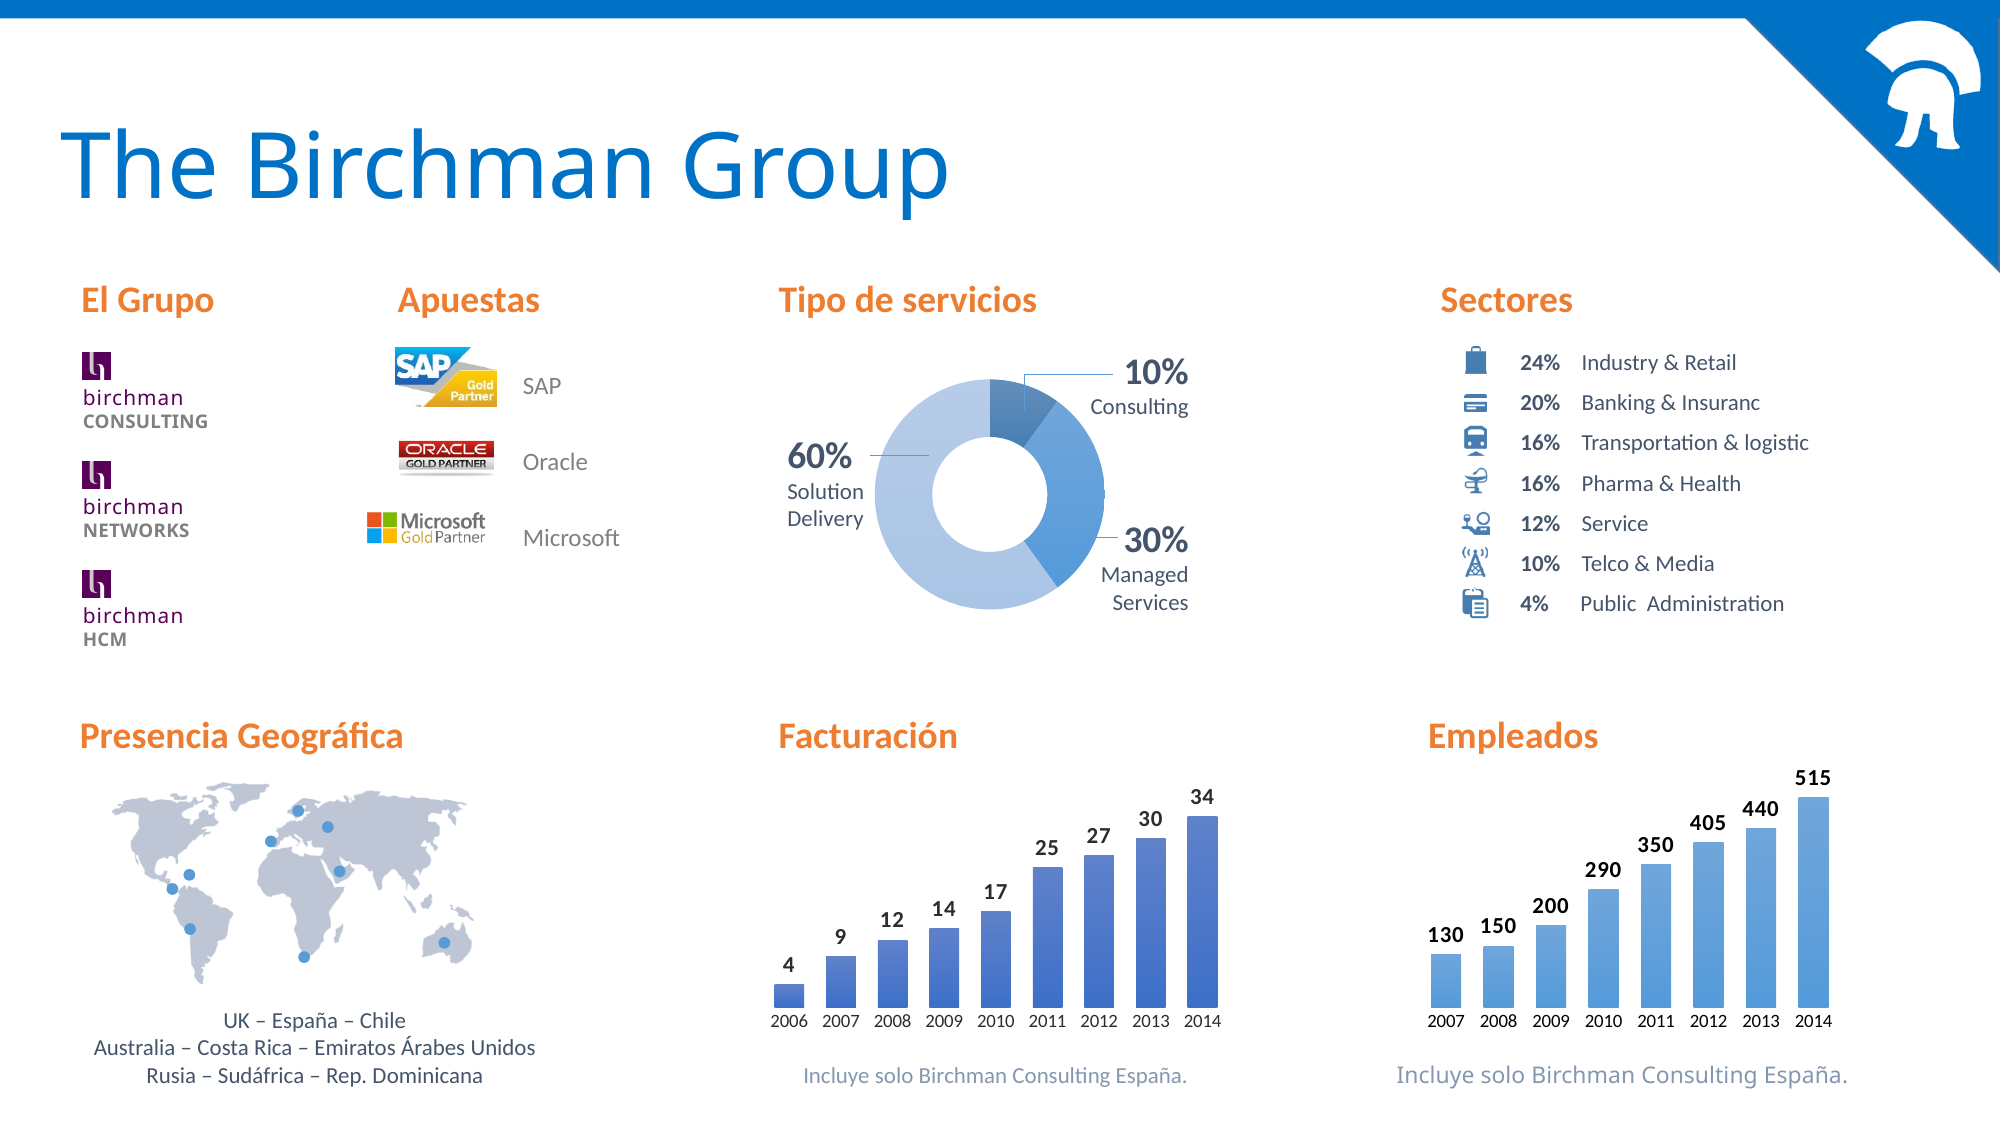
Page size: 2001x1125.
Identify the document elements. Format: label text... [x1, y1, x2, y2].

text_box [82, 461, 209, 542]
text_box UK – España – Chile Australia – Costa Rica – Emiratos Árabes Unidos Rusia – Sudáfrica – Rep. Dominicana [82, 1005, 548, 1088]
text_box Incluye solo Birchman Consulting España. [763, 1060, 1228, 1089]
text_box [82, 570, 209, 651]
picture [112, 782, 474, 984]
text_box Empleados [1413, 703, 1793, 757]
title The Birchman Group [45, 59, 1863, 278]
chart [753, 777, 1239, 1038]
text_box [763, 267, 1189, 618]
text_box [82, 352, 209, 433]
text_box Presencia Geográfica [65, 703, 445, 764]
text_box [1425, 267, 1875, 620]
chart [1410, 757, 1849, 1038]
text_box Facturación [763, 703, 1144, 764]
text_box Incluye solo Birchman Consulting España. [1389, 1060, 1856, 1089]
picture [334, 495, 514, 562]
text_box El Grupo [66, 267, 305, 327]
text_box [382, 267, 763, 562]
picture [1836, 0, 2001, 169]
